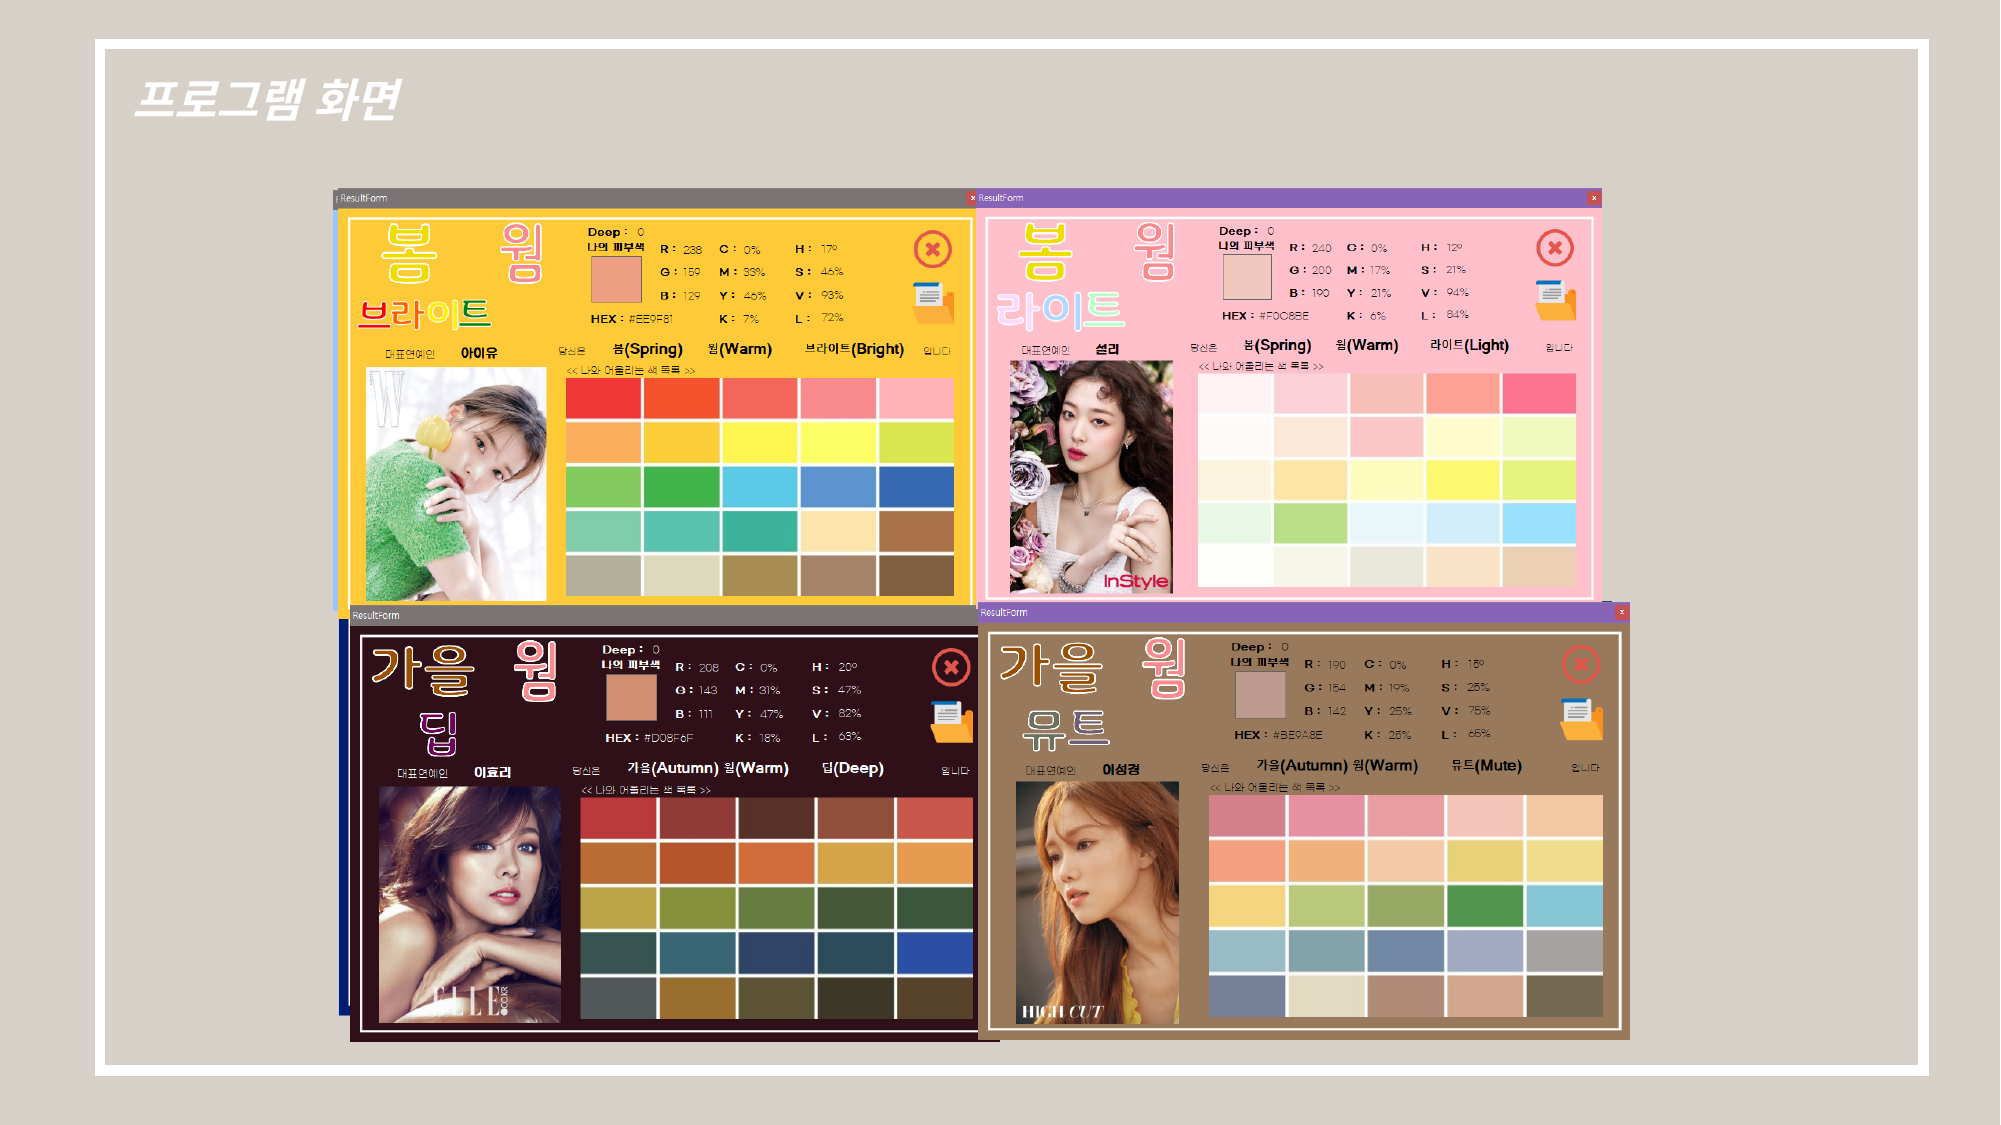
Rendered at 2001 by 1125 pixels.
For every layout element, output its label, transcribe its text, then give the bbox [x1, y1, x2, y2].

text_box 프로그램 화면 [117, 36, 1000, 134]
text_box [99, 43, 1924, 1072]
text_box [333, 190, 338, 1021]
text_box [338, 188, 1630, 1042]
